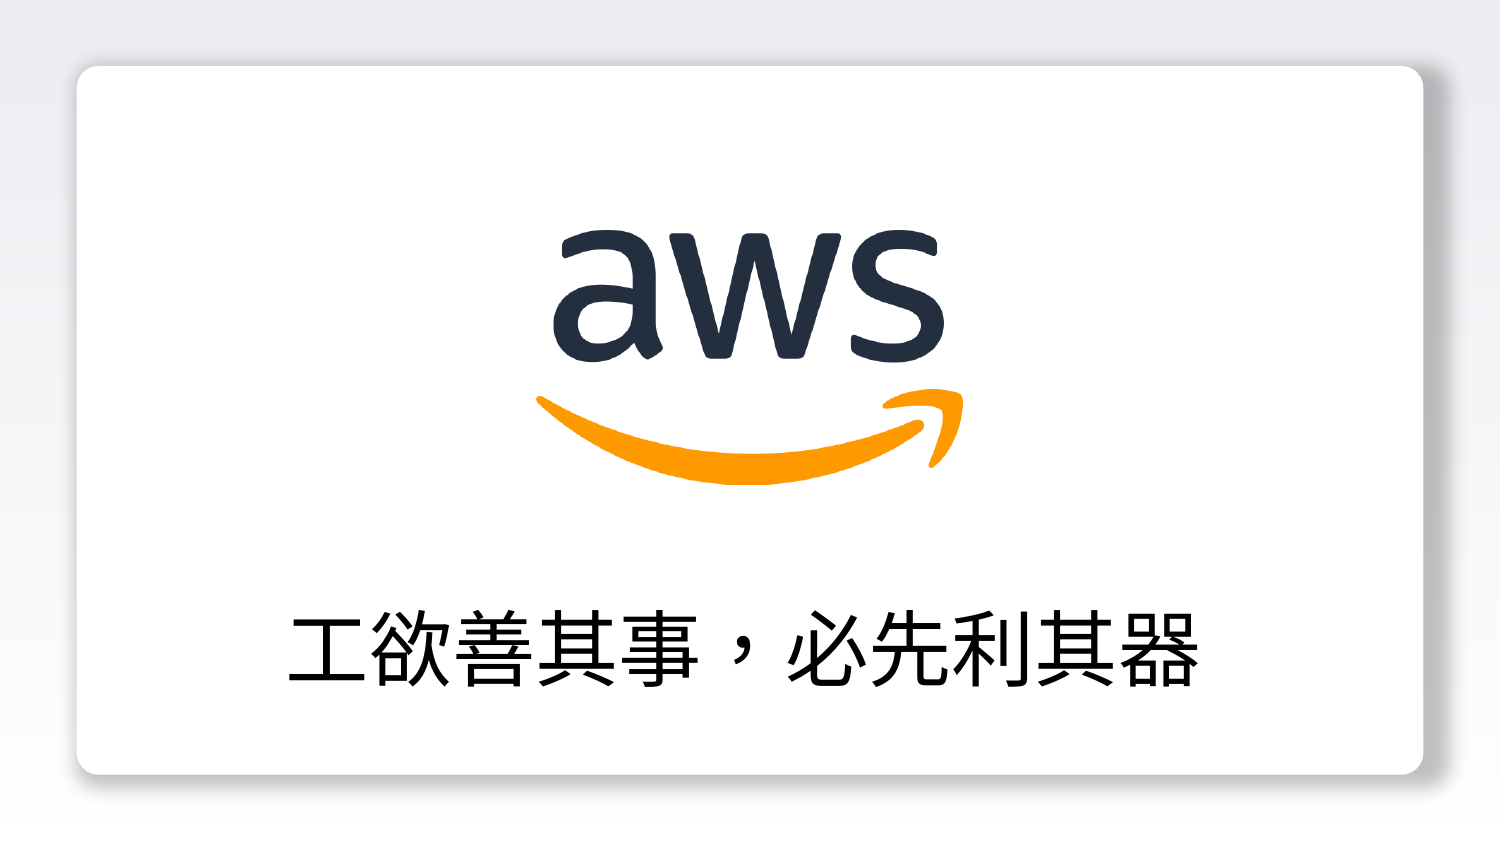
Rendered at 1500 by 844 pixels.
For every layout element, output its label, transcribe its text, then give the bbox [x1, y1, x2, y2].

text_box [75, 64, 1425, 776]
text_box 工欲善其事，必先利其器 [271, 589, 1229, 705]
picture [326, 134, 1173, 579]
